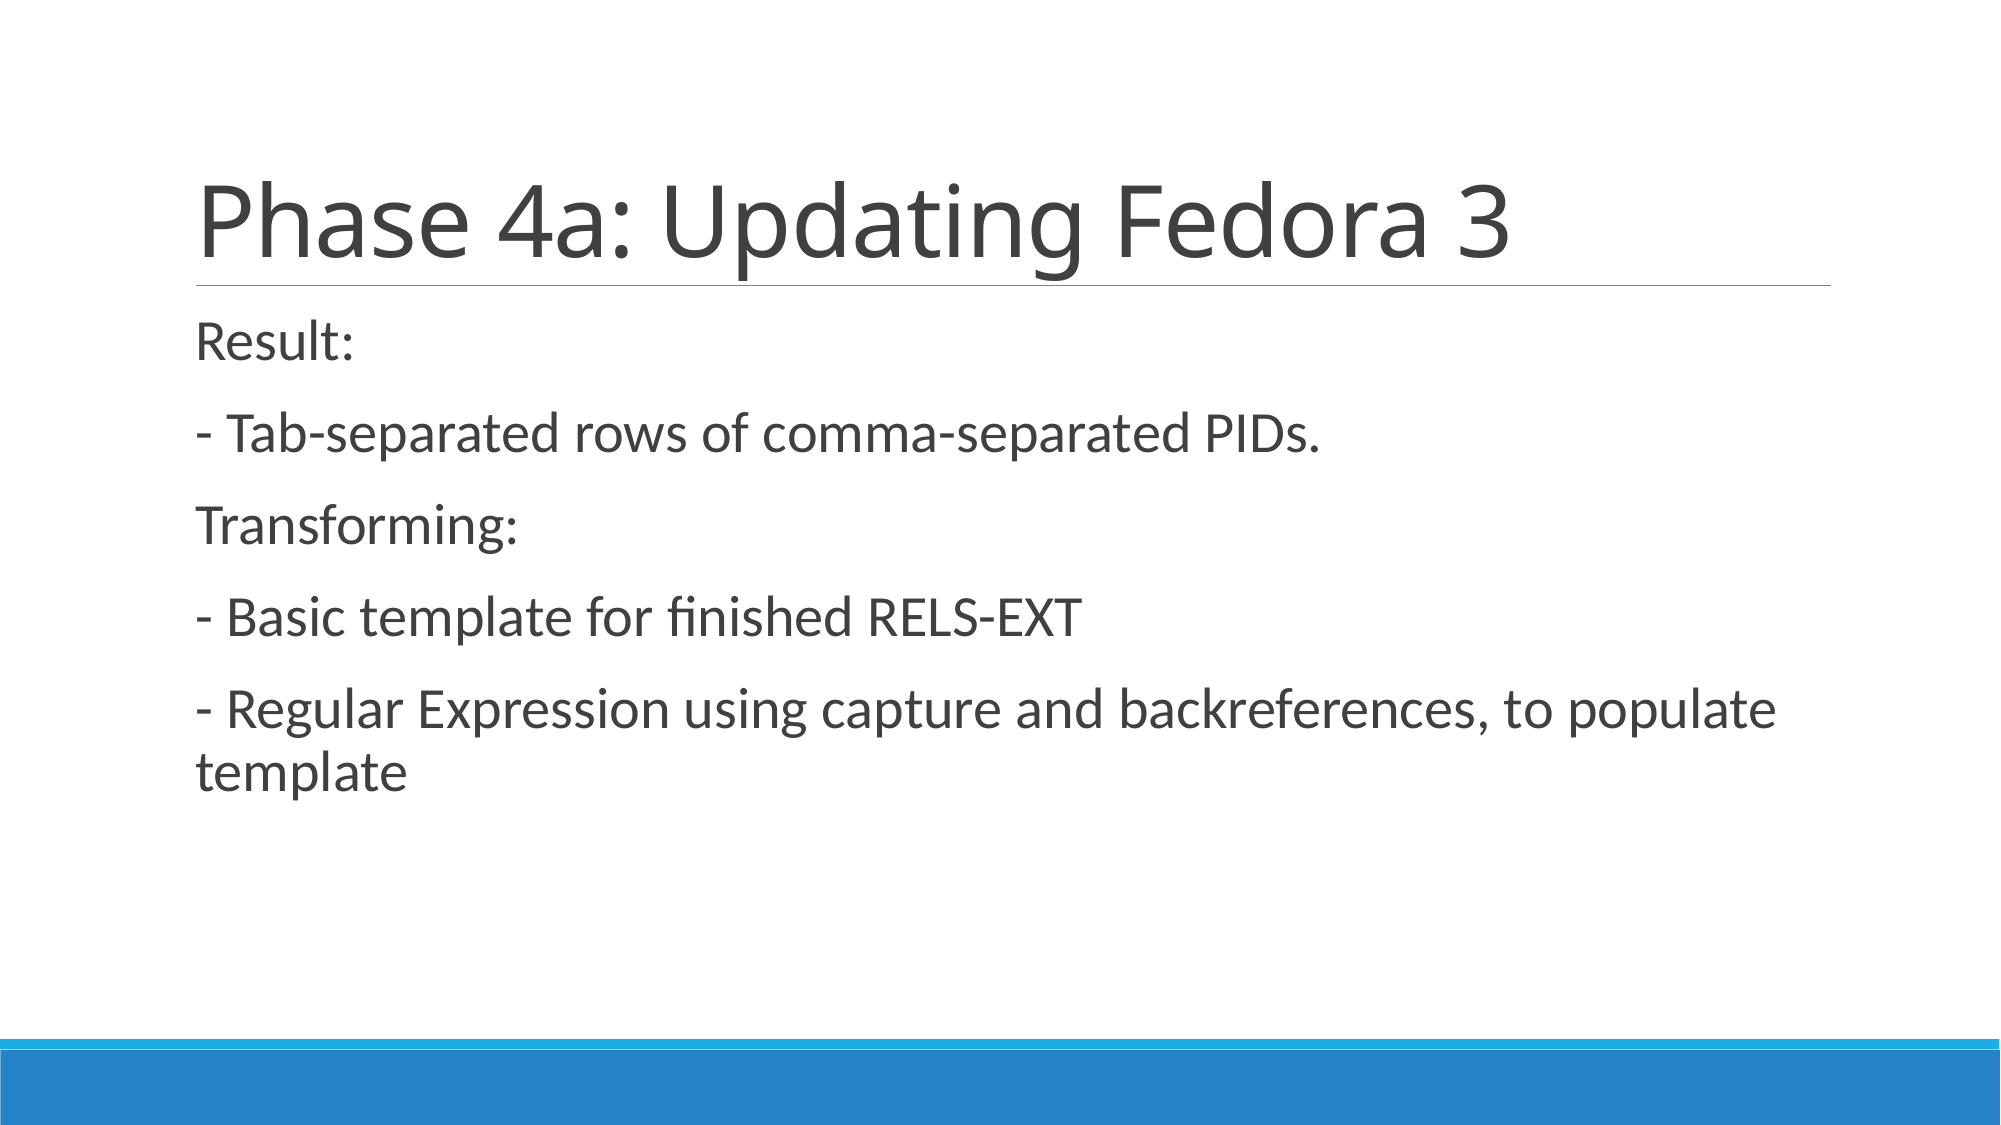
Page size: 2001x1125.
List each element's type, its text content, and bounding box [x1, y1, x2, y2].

title Phase 4a: Updating Fedora 3 [180, 47, 1830, 285]
list Result: - Tab-separated rows of comma-separated PIDs. Transforming: - Basic template for finished RELS-EXT - Regular Expression using capture and backreferences, to populate template [180, 302, 1830, 963]
